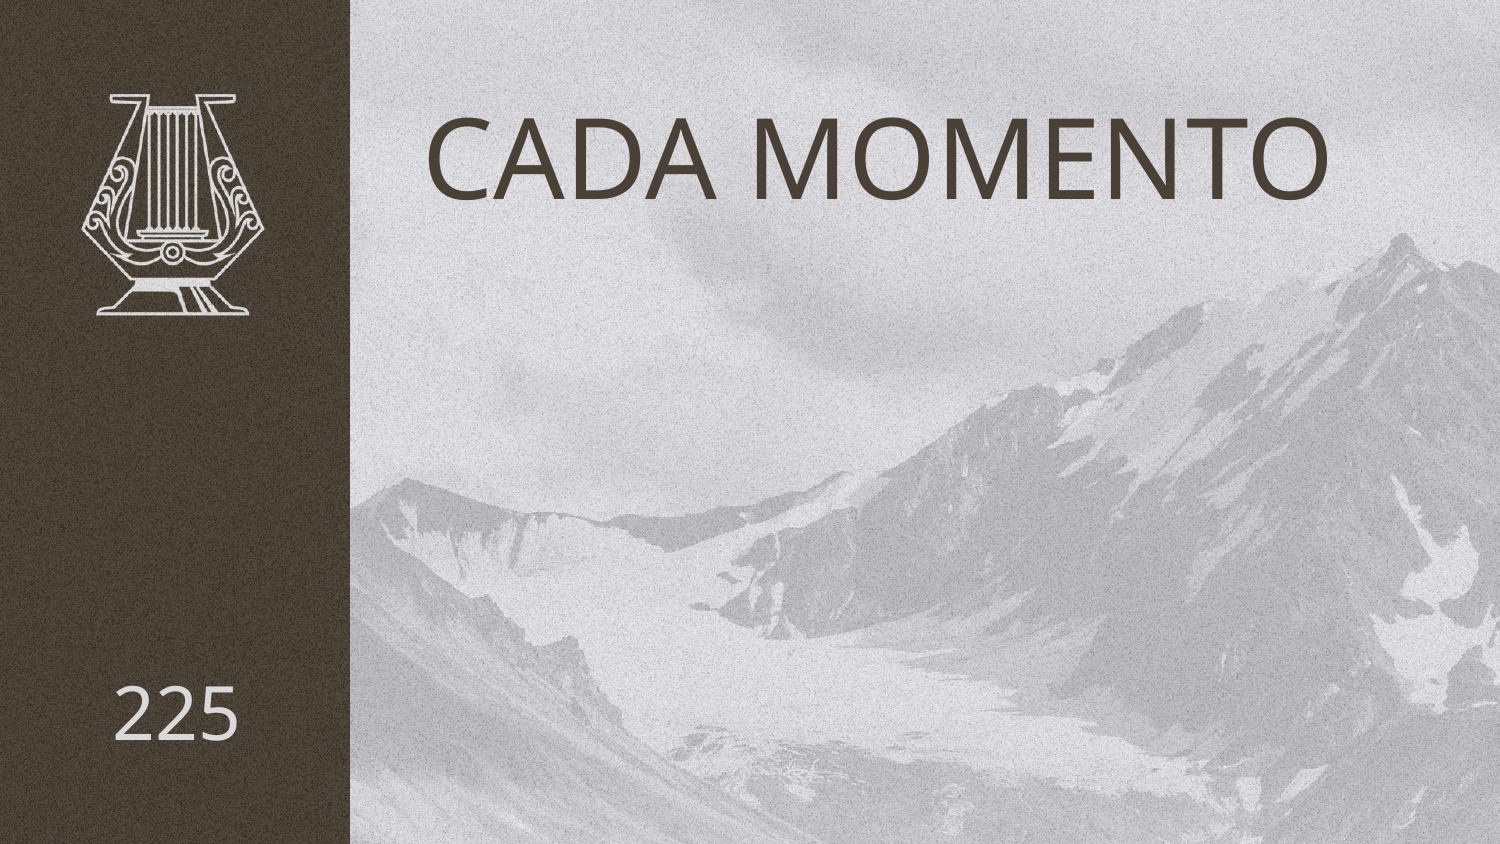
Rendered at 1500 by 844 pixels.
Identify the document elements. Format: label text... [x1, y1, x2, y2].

title CADA MOMENTO [407, 79, 1447, 777]
list 225 [76, 658, 278, 765]
picture [0, 0, 1500, 844]
